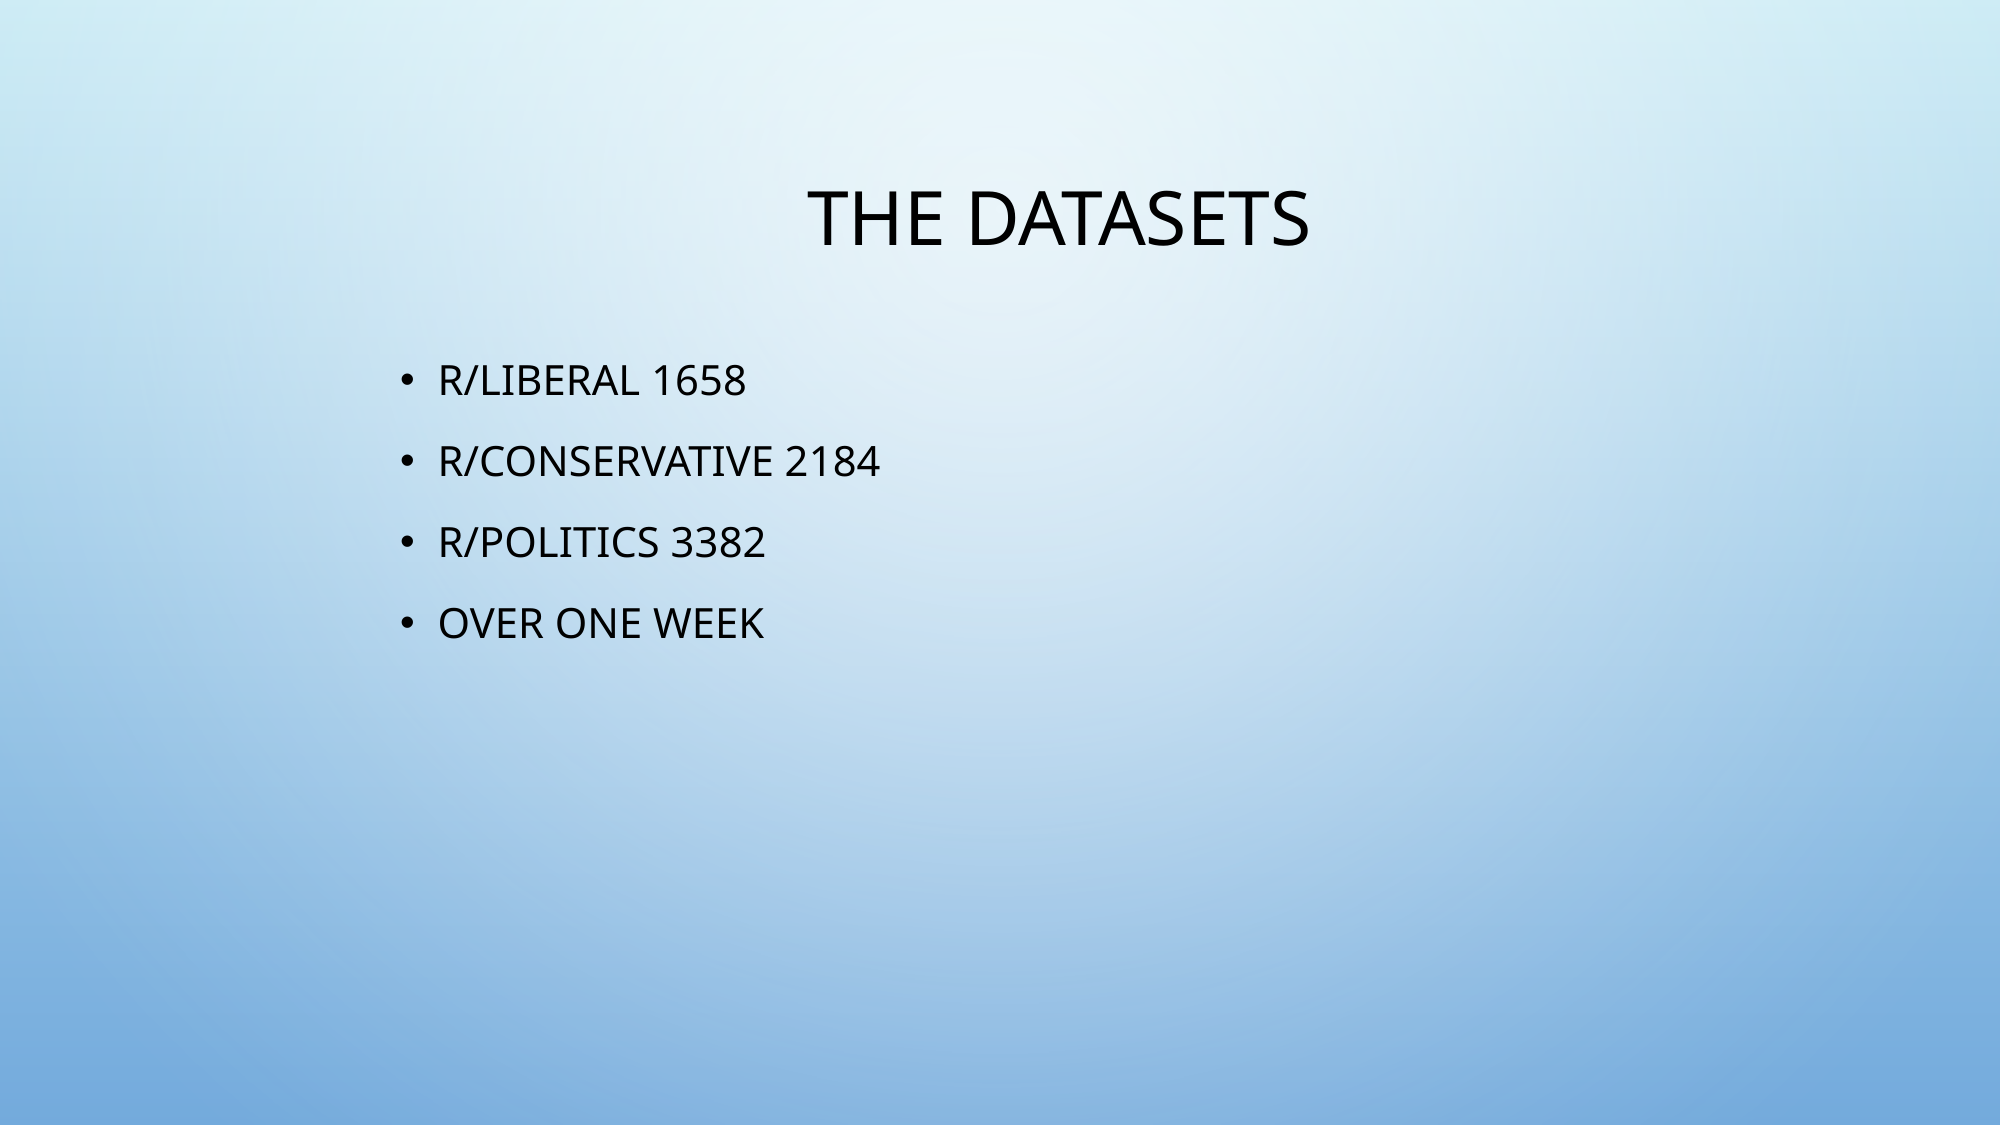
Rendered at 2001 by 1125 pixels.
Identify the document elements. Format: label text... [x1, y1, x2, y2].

list r/Liberal 1658 r/Conservative 2184 r/politics 3382 Over one week [385, 336, 1734, 993]
title The datasets [385, 132, 1734, 310]
